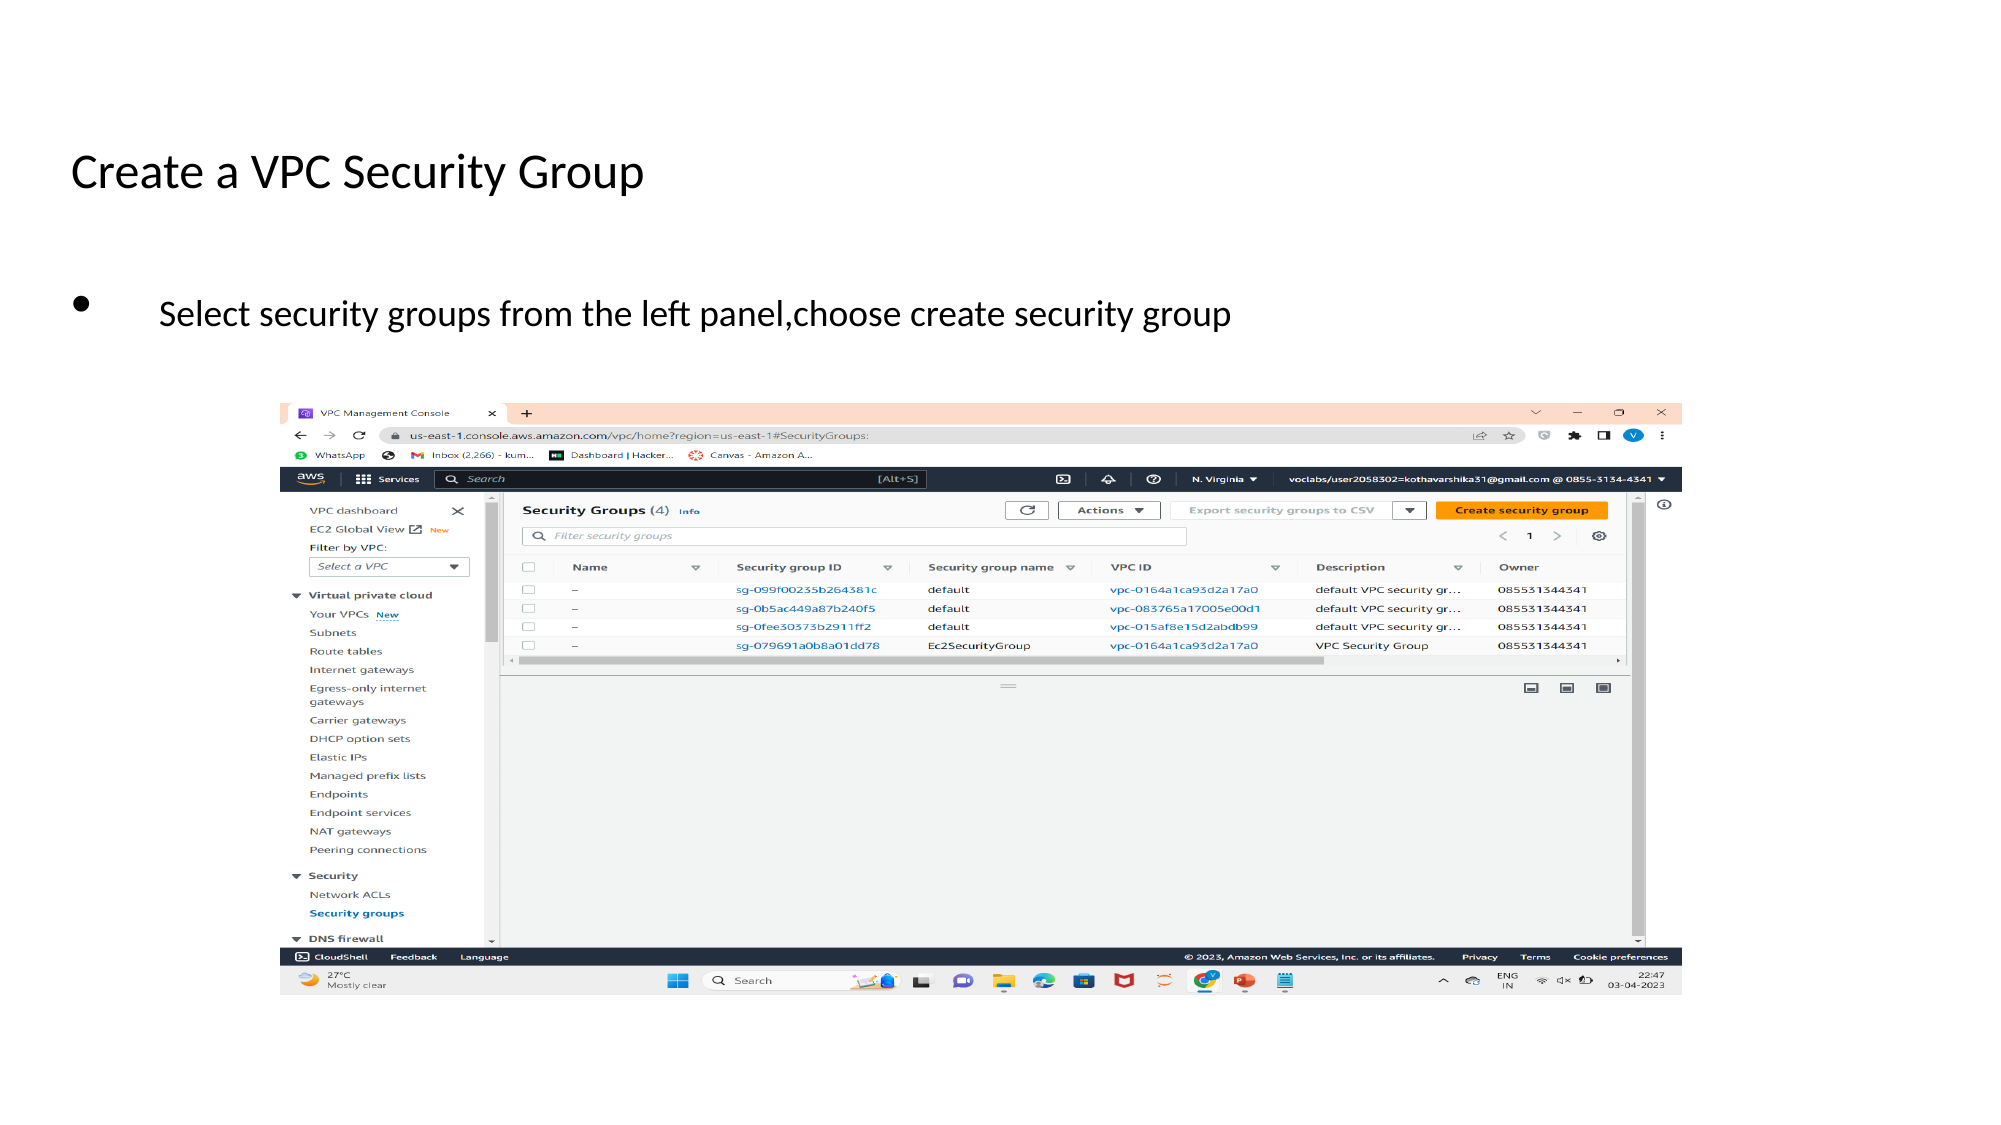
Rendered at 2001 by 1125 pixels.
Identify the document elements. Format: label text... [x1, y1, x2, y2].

text_box Create a VPC Security Group Select security groups from the left panel,choose create security group [56, 131, 1790, 391]
picture [280, 403, 1682, 995]
